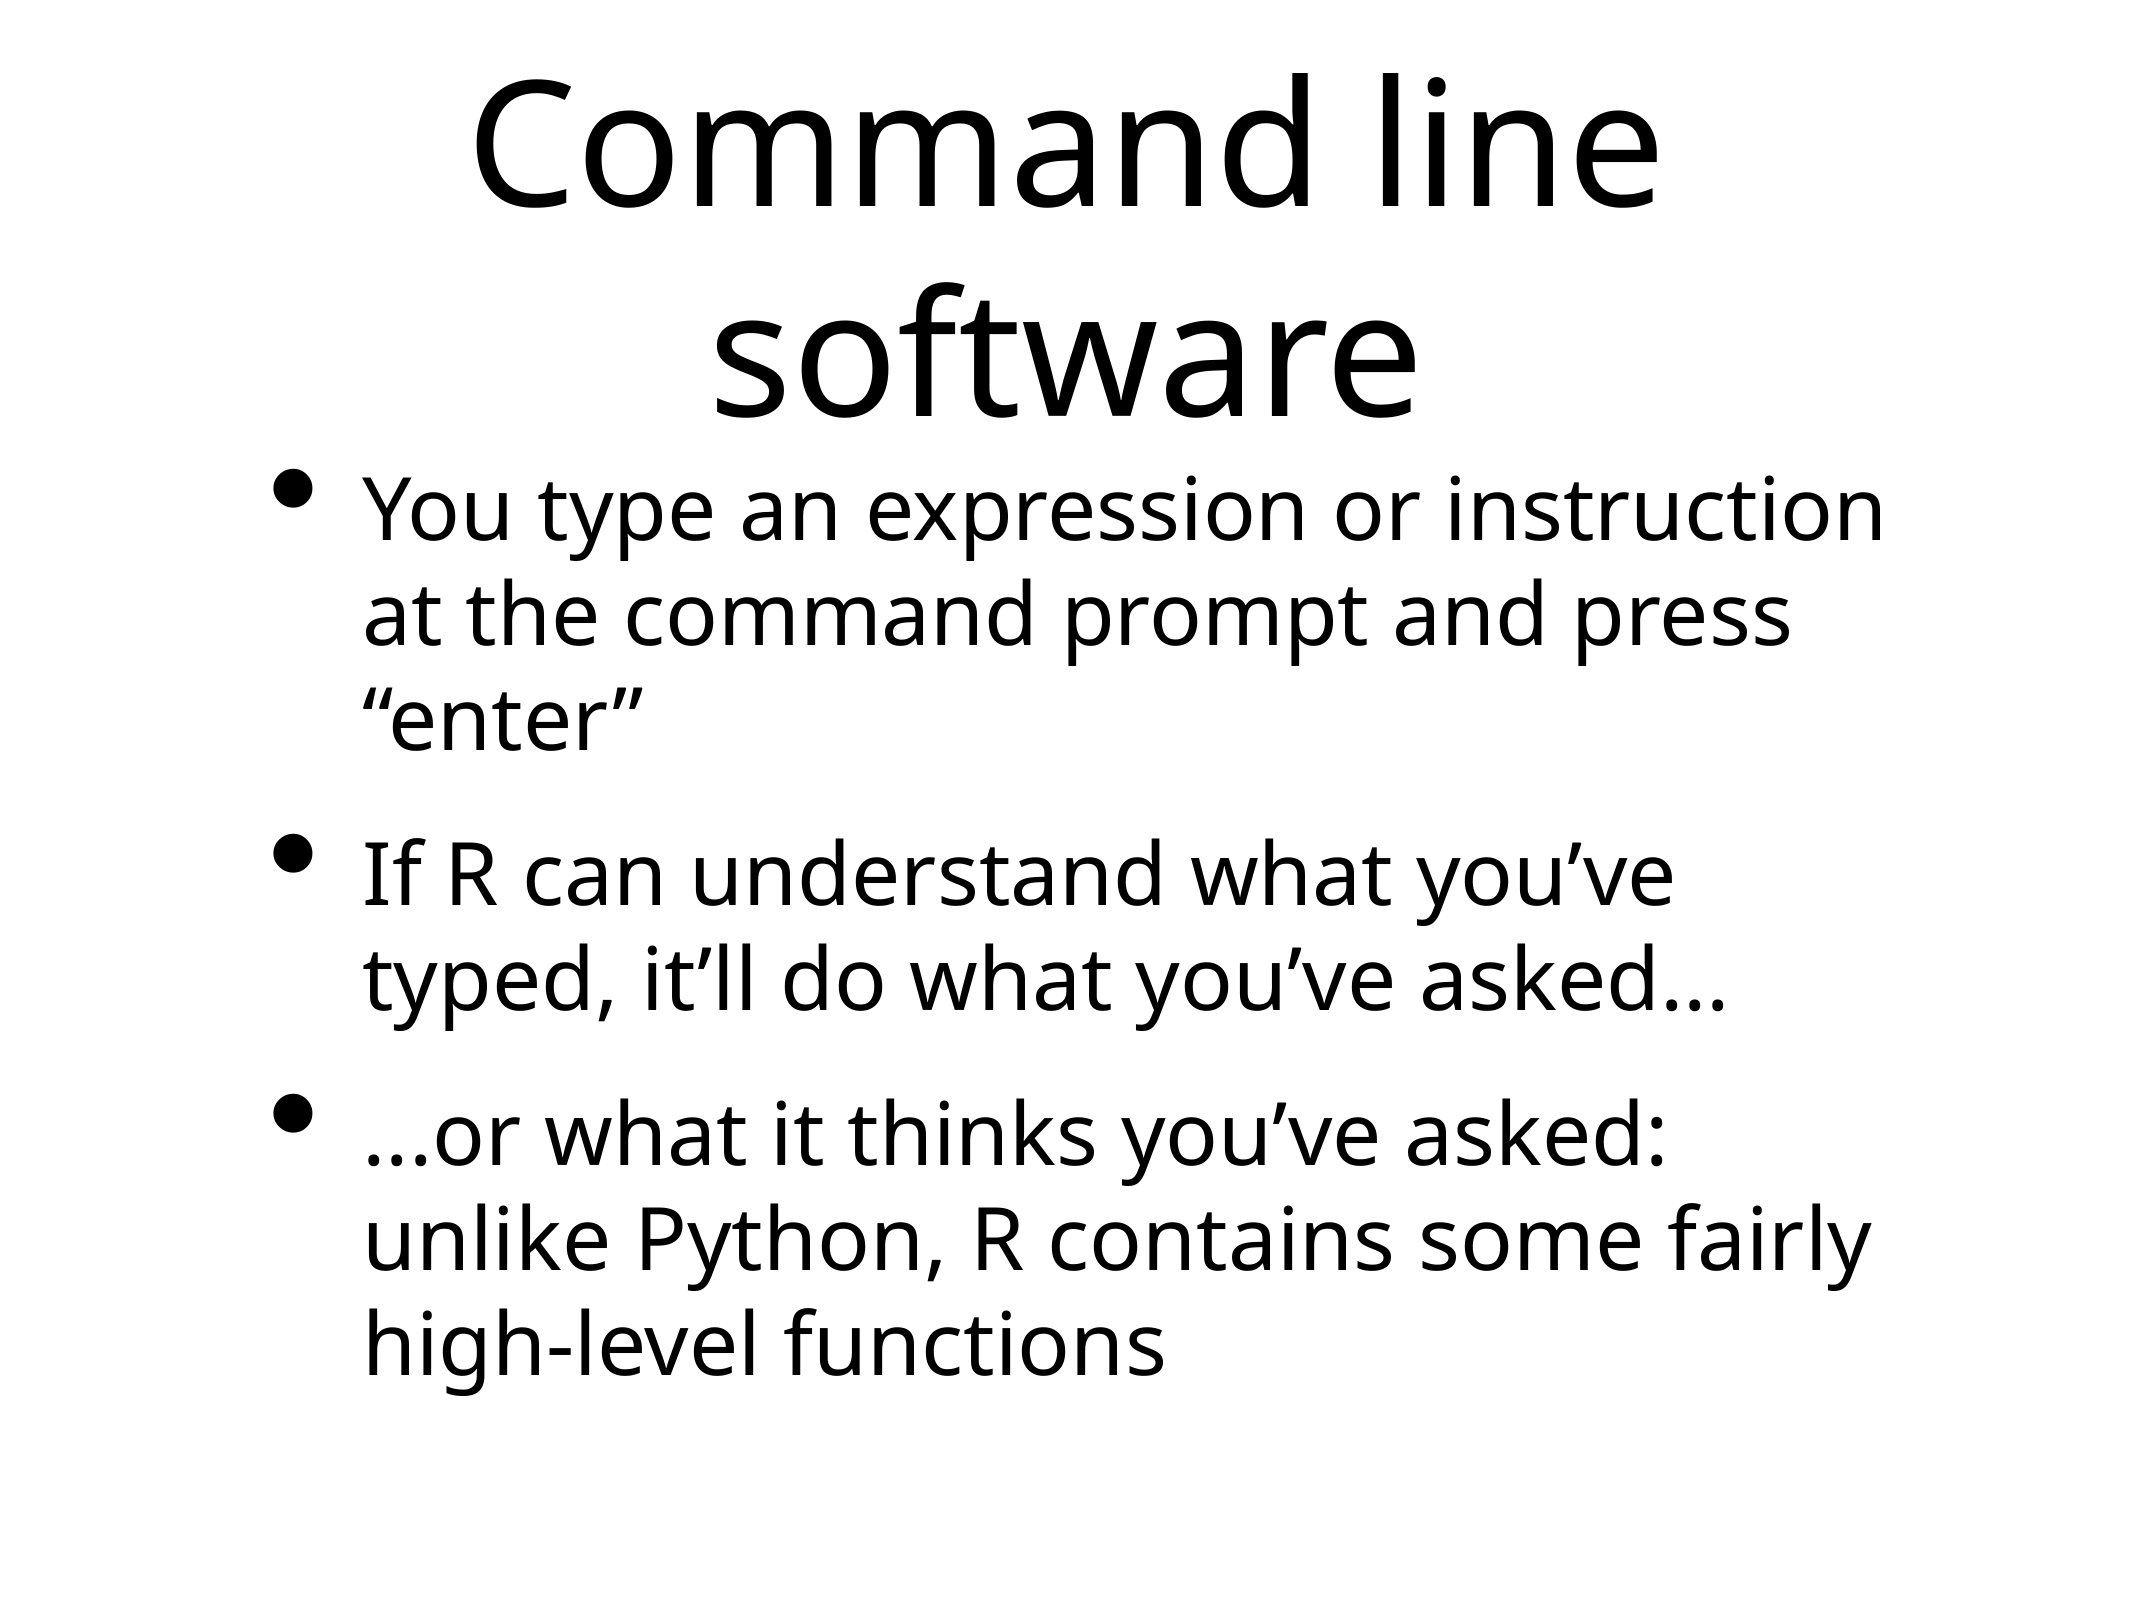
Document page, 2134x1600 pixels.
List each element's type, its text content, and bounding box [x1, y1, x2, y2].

list You type an expression or instruction at the command prompt and press “enter” If R can understand what you’ve typed, it’ll do what you’ve asked... ...or what it thinks you’ve asked: unlike Python, R contains some fairly high-level functions [207, 453, 1926, 1393]
title Command line software [207, 41, 1926, 443]
